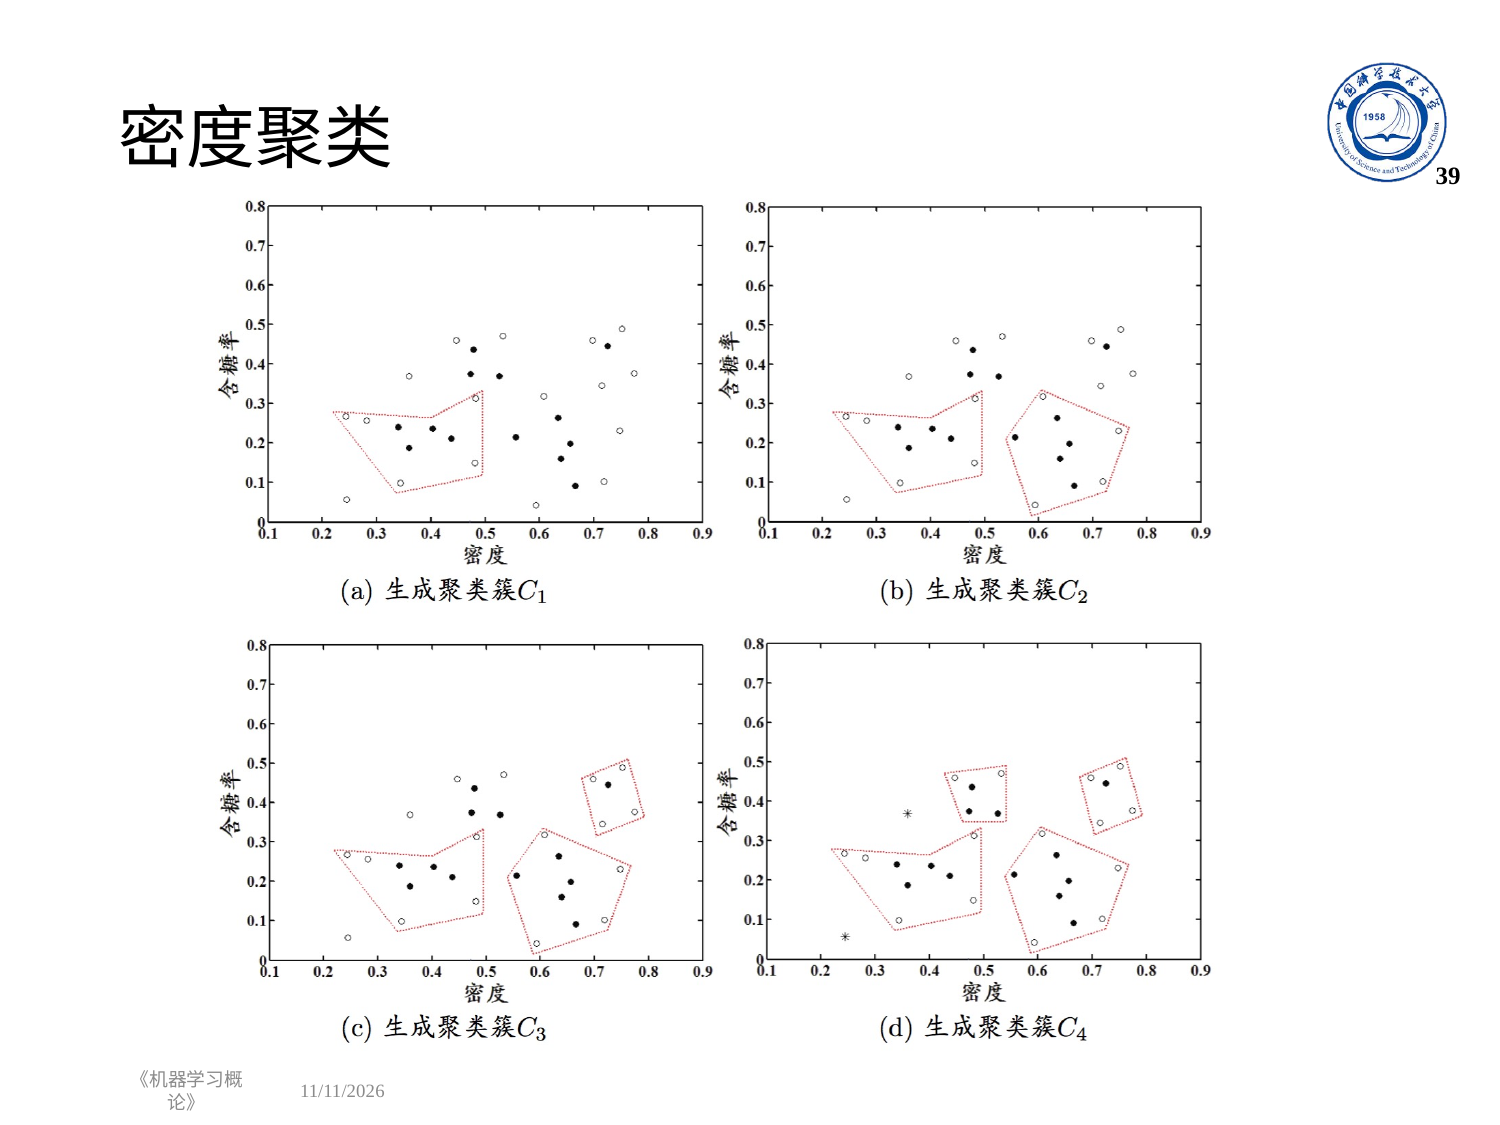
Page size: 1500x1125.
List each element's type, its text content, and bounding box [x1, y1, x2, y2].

picture [1397, 59, 1450, 144]
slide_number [285, 1068, 422, 1113]
title 密度聚类 [103, 59, 1397, 221]
slide_number 39 [1372, 144, 1476, 205]
footer 《机器学习概论》 [104, 1068, 270, 1113]
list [215, 187, 1221, 1053]
